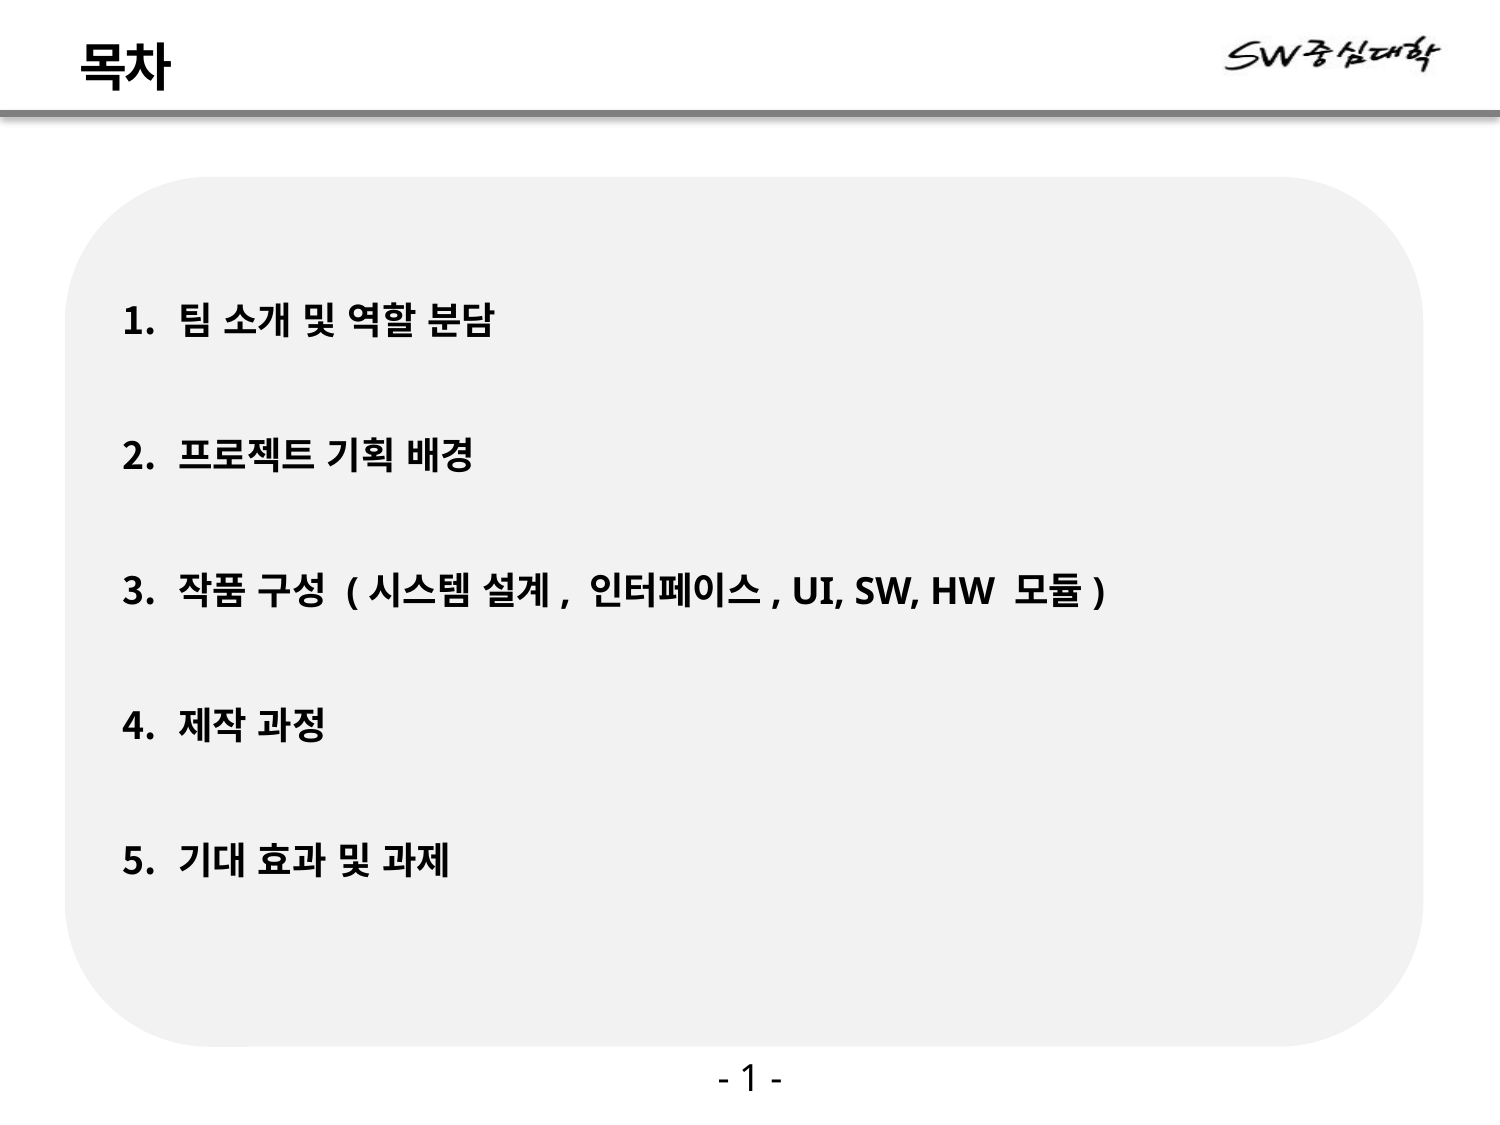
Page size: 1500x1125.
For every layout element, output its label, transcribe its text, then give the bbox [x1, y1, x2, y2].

picture [1210, 27, 1456, 83]
text_box 목차 [64, 27, 491, 105]
text_box - 1 - [661, 1046, 839, 1107]
text_box 팀 소개 및 역할 분담 프로젝트 기획 배경 작품 구성 (시스템 설계, 인터페이스, UI, SW, HW 모듈) 제작 과정 기대 효과 및 과제 [62, 174, 1426, 1049]
